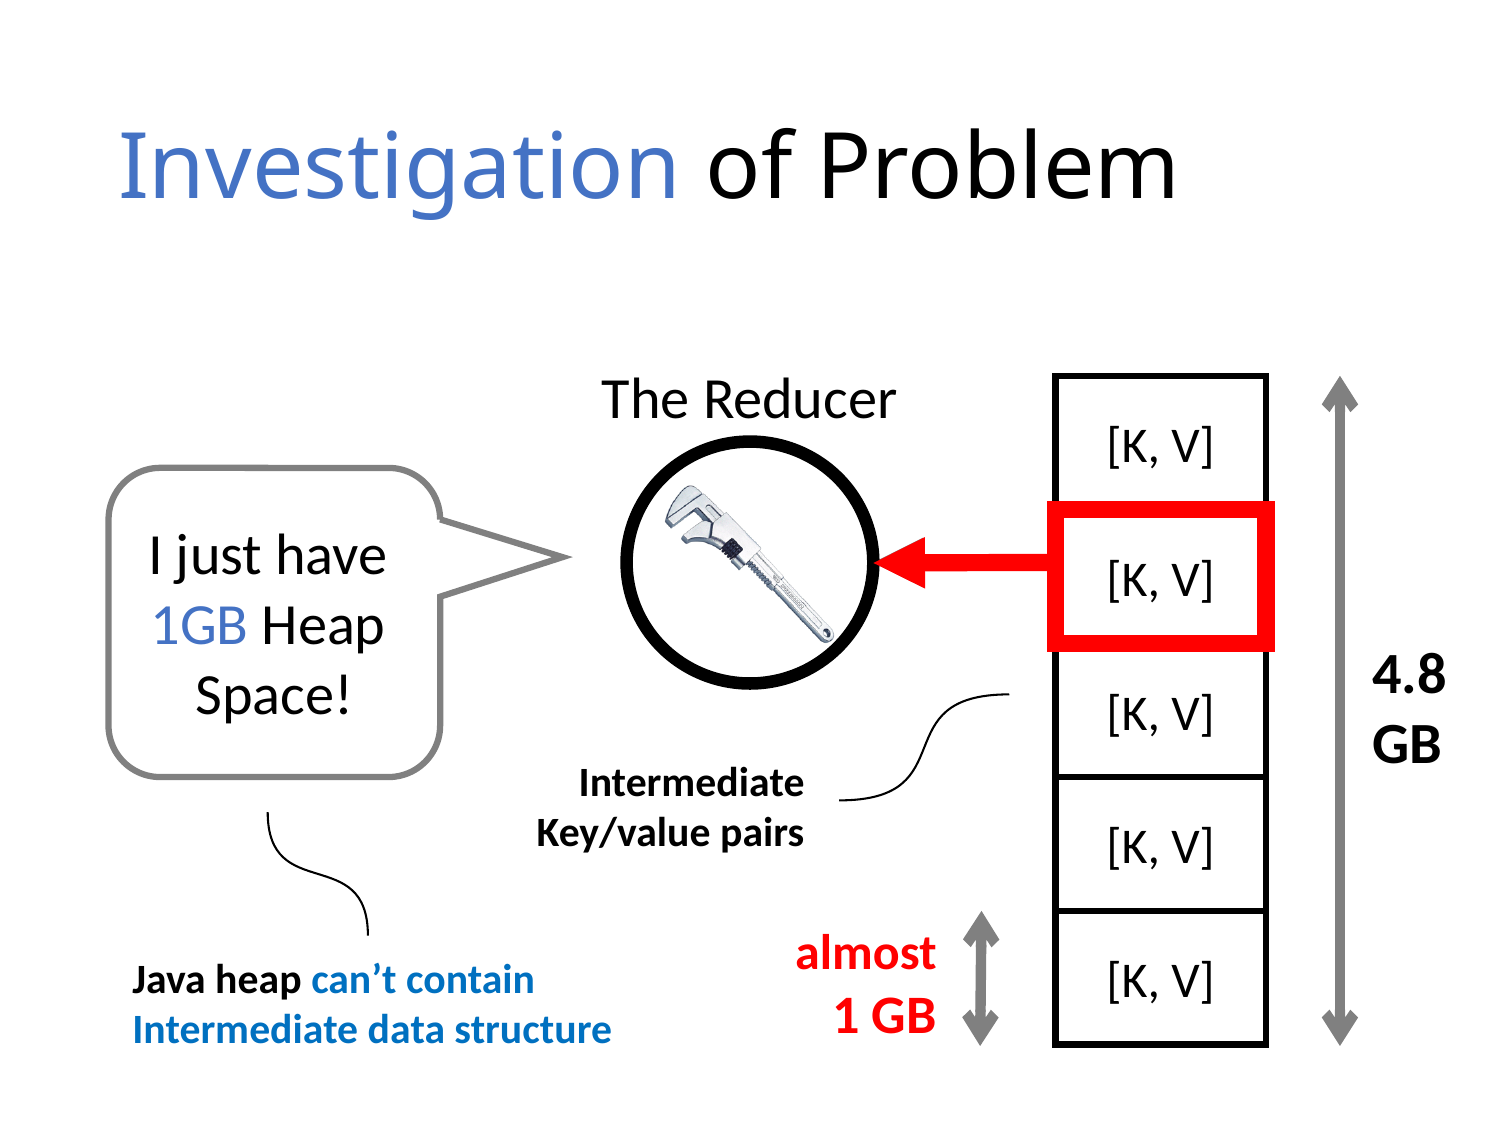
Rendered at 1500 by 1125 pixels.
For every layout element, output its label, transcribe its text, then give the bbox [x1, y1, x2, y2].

text_box almost 1 GB [772, 912, 952, 1053]
text_box The Reducer [587, 352, 913, 438]
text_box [255, 823, 380, 925]
text_box Java heap can’t contain Intermediate data structure [117, 944, 628, 1060]
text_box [626, 441, 874, 684]
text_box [839, 694, 1010, 801]
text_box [873, 509, 1266, 644]
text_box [1055, 644, 1266, 1045]
text_box Intermediate Key/value pairs [518, 747, 820, 863]
title Investigation of Problem [103, 59, 1397, 278]
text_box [1055, 375, 1266, 509]
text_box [108, 467, 441, 778]
text_box 4.8 GB [1357, 627, 1462, 783]
